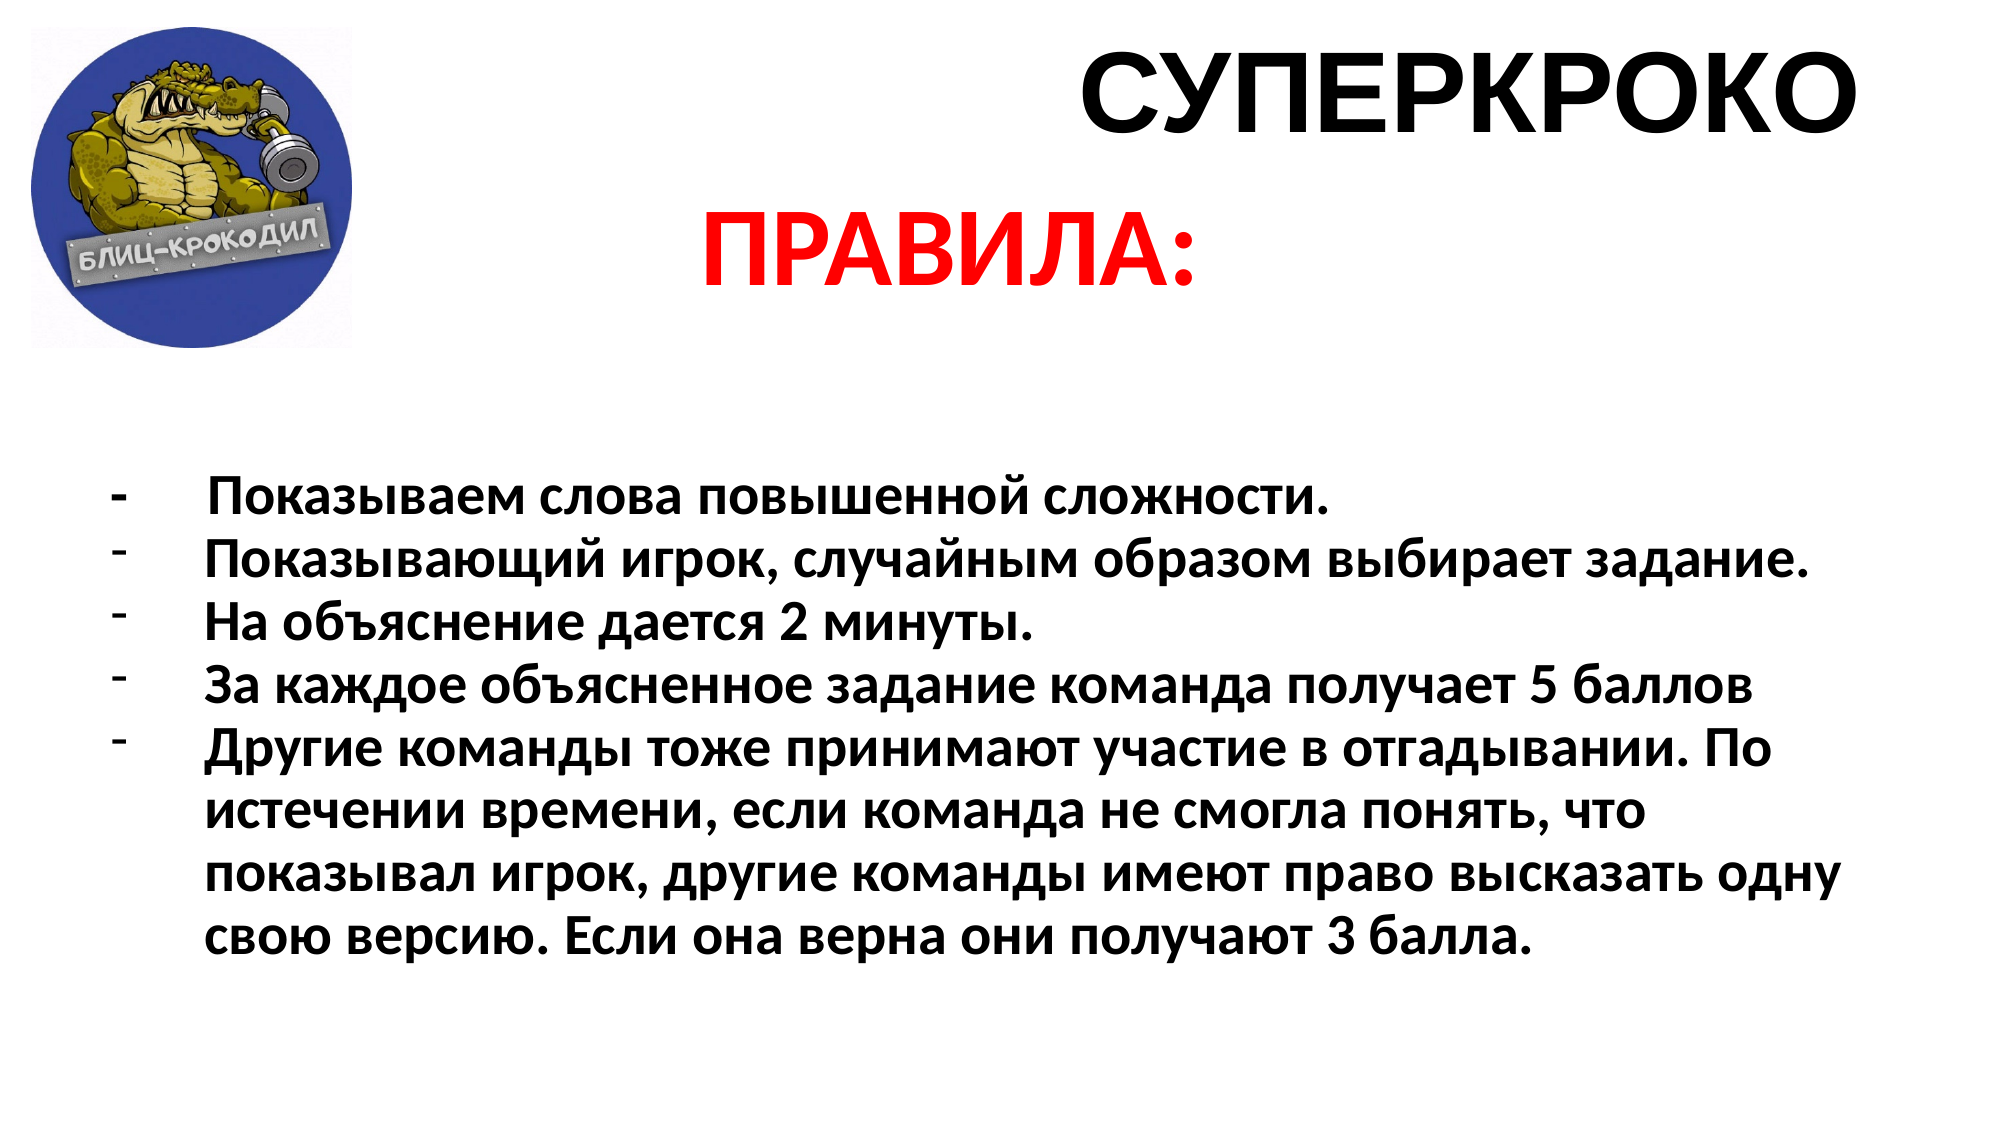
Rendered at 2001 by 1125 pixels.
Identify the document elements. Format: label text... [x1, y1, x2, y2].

picture [31, 27, 352, 348]
text_box - Показываем слова повышенной сложности. Показывающий игрок, случайным образом выбирает задание. На объяснение дается 2 минуты. За каждое объясненное задание команда получает 5 баллов Другие команды тоже принимают участие в отгадывании. По истечении времени, если команда не смогла понять, что показывал игрок, другие команды имеют право высказать одну свою версию. Если она верна они получают 3 балла. [95, 377, 1934, 976]
title СУПЕРКРОКО [940, 25, 2000, 166]
text_box ПРАВИЛА: [685, 165, 1306, 316]
